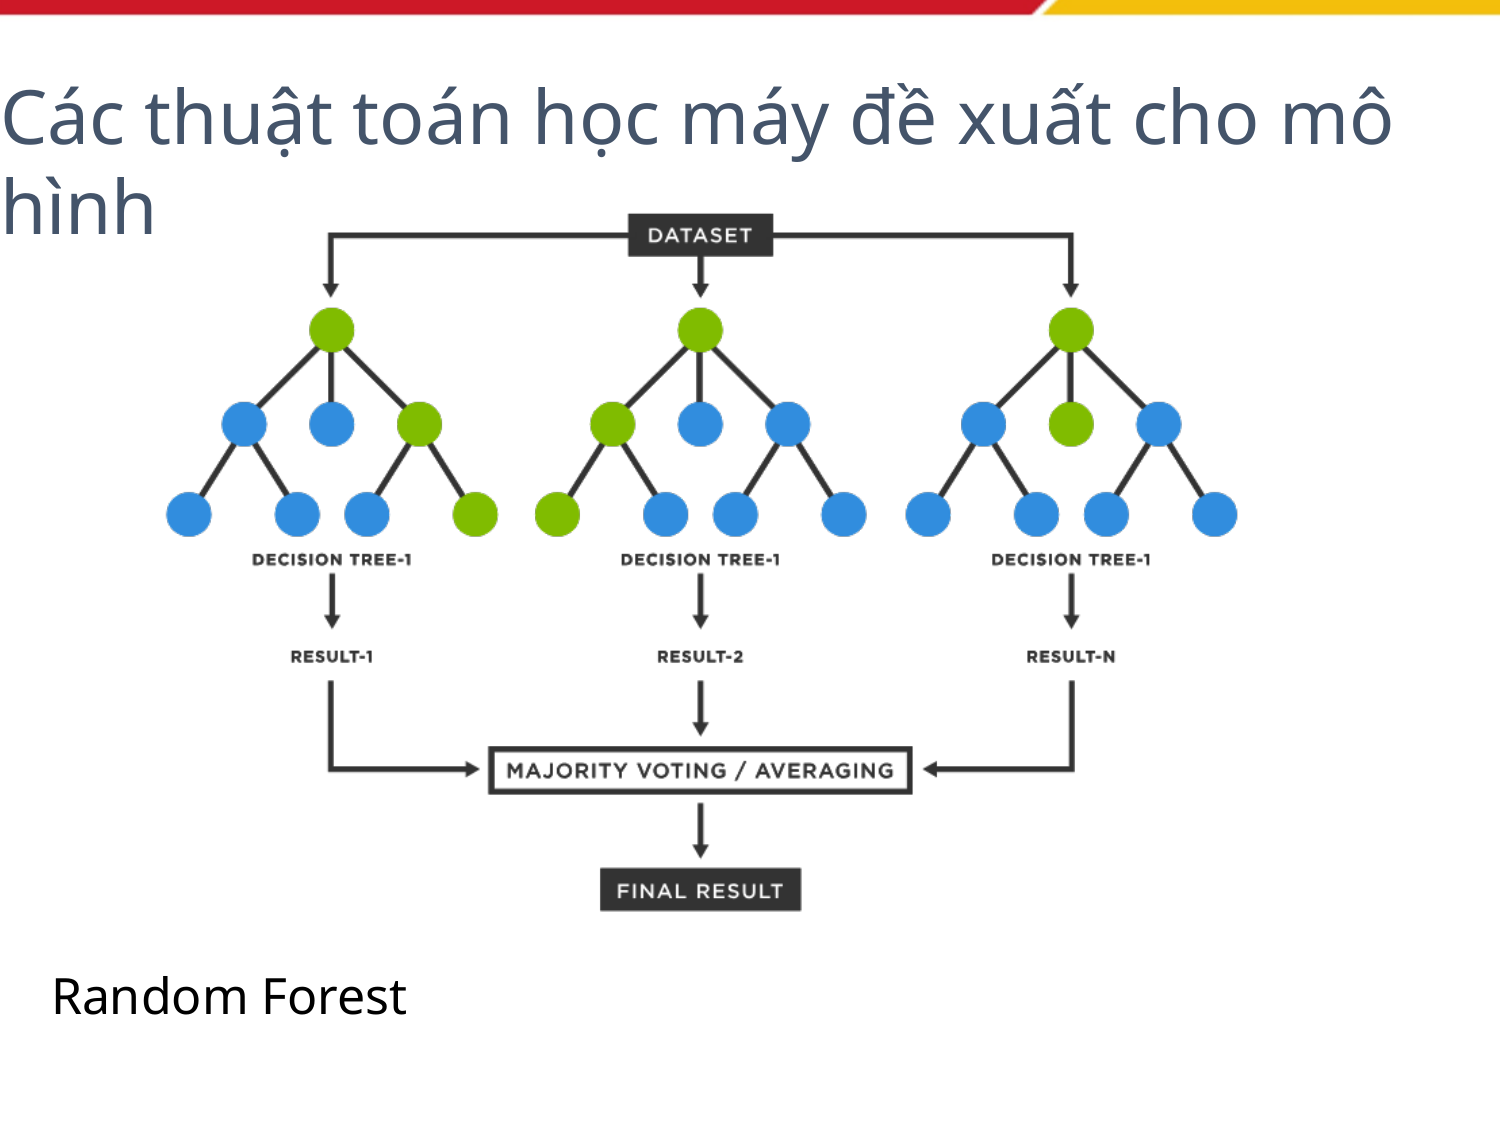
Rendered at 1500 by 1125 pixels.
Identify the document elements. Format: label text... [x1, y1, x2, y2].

title Các thuật toán học máy đề xuất cho mô hình [0, 70, 1500, 258]
list Random Forest [51, 964, 1391, 1125]
picture [0, 0, 1500, 22]
picture [154, 179, 1263, 1023]
